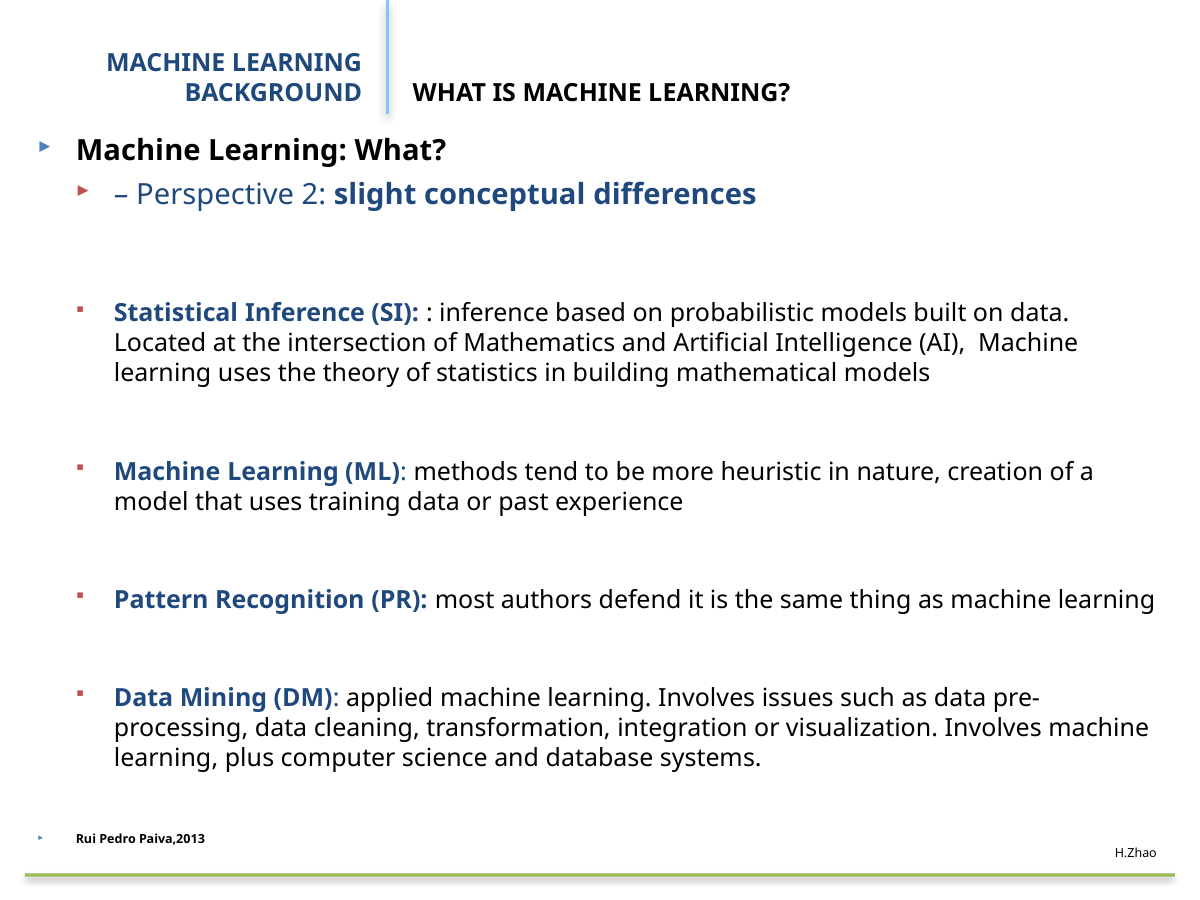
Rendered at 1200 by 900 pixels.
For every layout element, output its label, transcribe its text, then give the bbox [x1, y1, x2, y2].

list WHAT IS MACHINE LEARNING? [399, 12, 1175, 113]
title MACHINE LEARNING BACKGROUND [24, 12, 375, 113]
list Rui Pedro Paiva,2013 [24, 825, 1175, 863]
list Machine Learning: What? – Perspective 2: slight conceptual differences Statistical Inference (SI): : inference based on probabilistic models built on data. Located at the intersection of Mathematics and Artificial Intelligence (AI), Machine learning uses the theory of statistics in building mathematical models Machine Learning (ML): methods tend to be more heuristic in nature, creation of a model that uses training data or past experience Pattern Recognition (PR): most authors defend it is the same thing as machine learning Data Mining (DM): applied machine learning. Involves issues such as data pre-processing, data cleaning, transformation, integration or visualization. Involves machine learning, plus computer science and database systems. [24, 125, 1175, 813]
